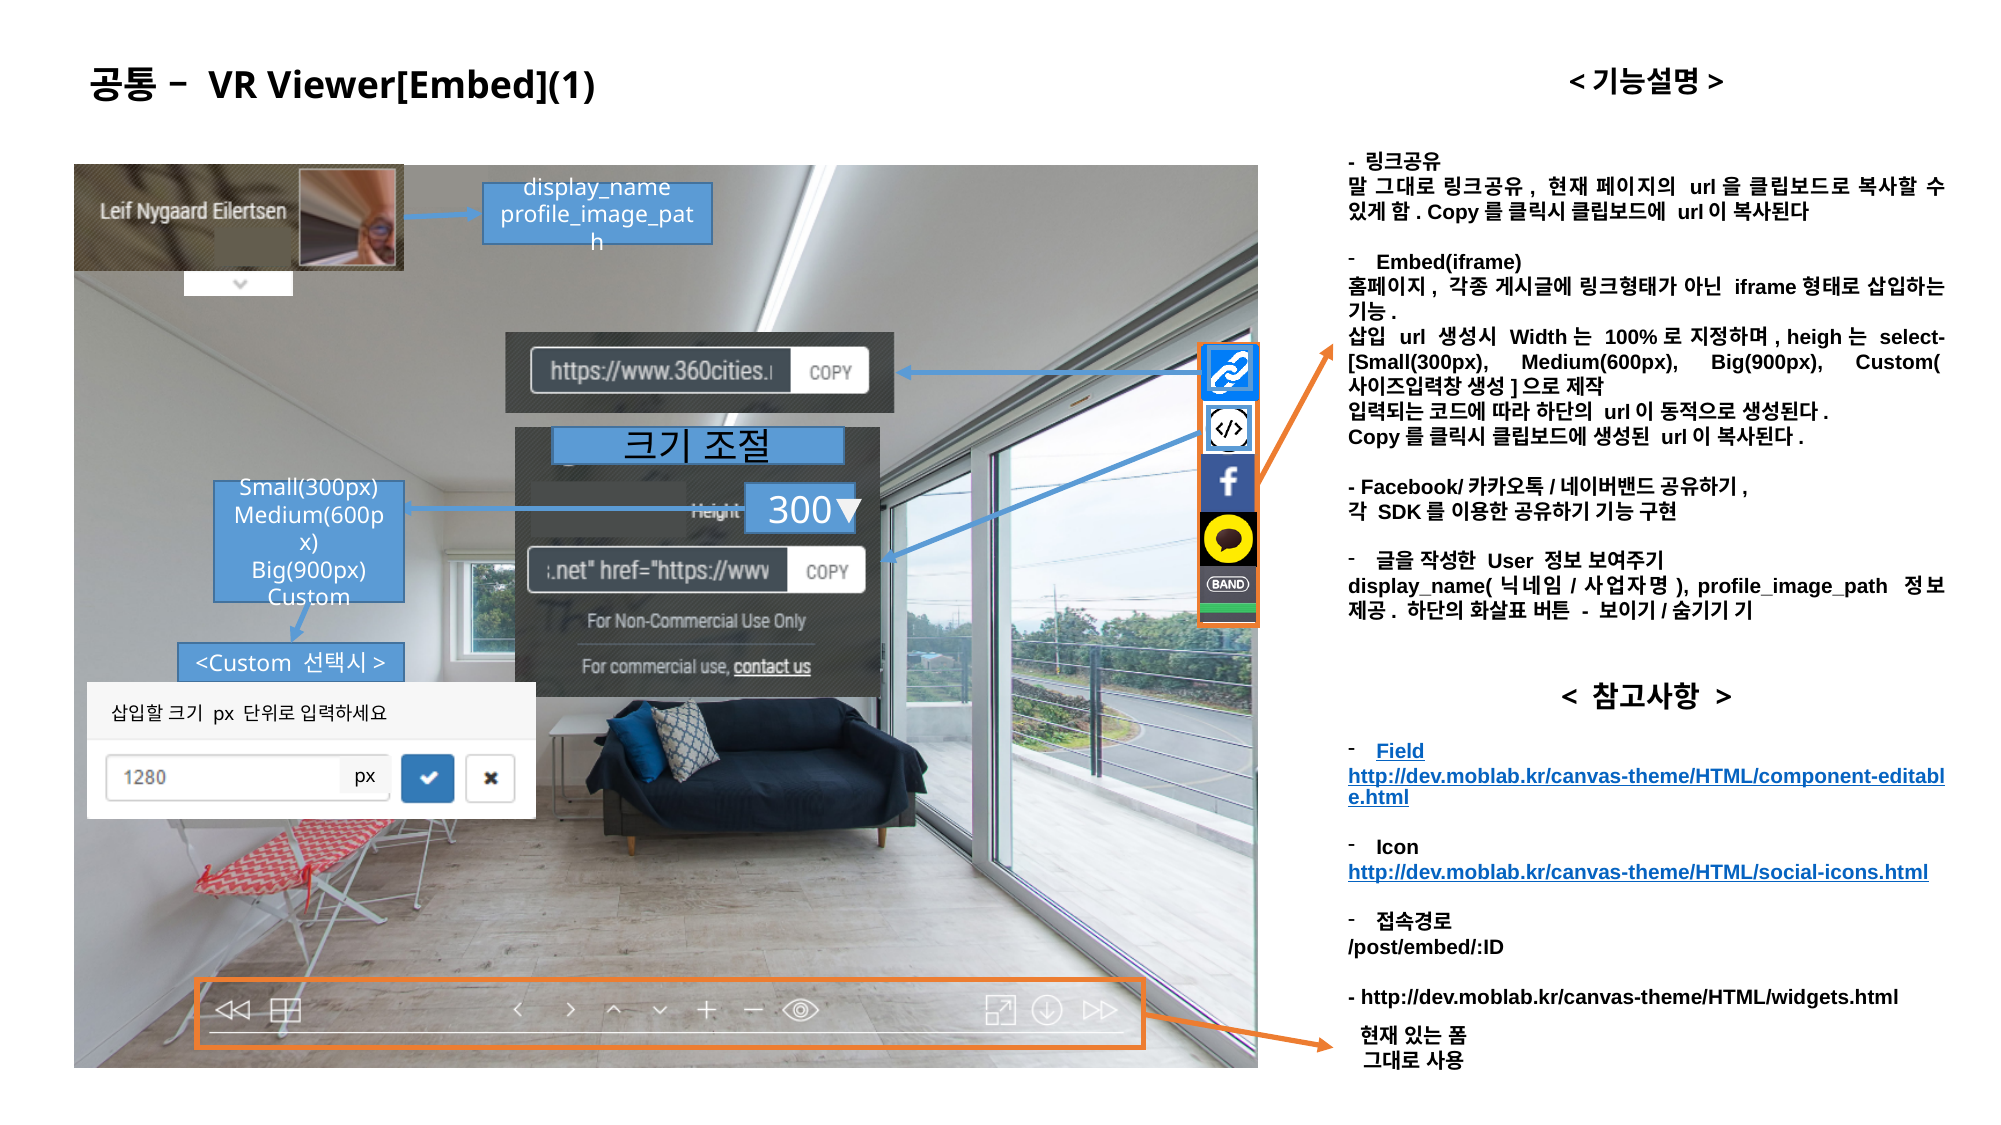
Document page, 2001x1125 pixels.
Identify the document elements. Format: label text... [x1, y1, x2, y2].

text_box 현재 있는 폼 그대로 사용 [1333, 1015, 1495, 1080]
text_box <기능설명> - 링크공유 말 그대로 링크공유, 현재 페이지의 url을 클립보드로 복사할 수 있게 함. Copy를 클릭시 클립보드에 url이 복사된다 Embed(iframe) 홈페이지, 각종 게시글에 링크형태가 아닌 iframe형태로 삽입하는 기능. 삽입 url 생성시 Width는 100%로 지정하며, heigh는 select-[Small(300px), Medium(600px), Big(900px), Custom(사이즈입력창 생성]으로 제작 입력되는 코드에 따라 하단의 url이 동적으로 생성된다. Copy를 클릭시 클립보드에 생성된 url이 복사된다. - Facebook/카카오톡/네이버밴드 공유하기, 각 SDK를 이용한 공유하기 기능 구현 글을 작성한 User 정보 보여주기 display_name(닉네임/사업자명), profile_image_path 정보 제공. 하단의 화살표 버튼 - 보이기/숨기기 기 [1333, 56, 1961, 631]
text_box 공통 – VR Viewer[Embed](1) [74, 53, 936, 114]
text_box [1144, 1014, 1334, 1049]
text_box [290, 601, 310, 644]
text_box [880, 432, 1201, 562]
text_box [403, 213, 483, 218]
picture [74, 164, 1259, 1068]
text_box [1257, 351, 1334, 485]
text_box < 참고사항 > Field http://dev.moblab.kr/canvas-theme/HTML/component-editable.html Icon http://dev.moblab.kr/canvas-theme/HTML/social-icons.html 접속경로 /post/embed/:ID - http://dev.moblab.kr/canvas-theme/HTML/widgets.html [1333, 670, 1961, 1021]
